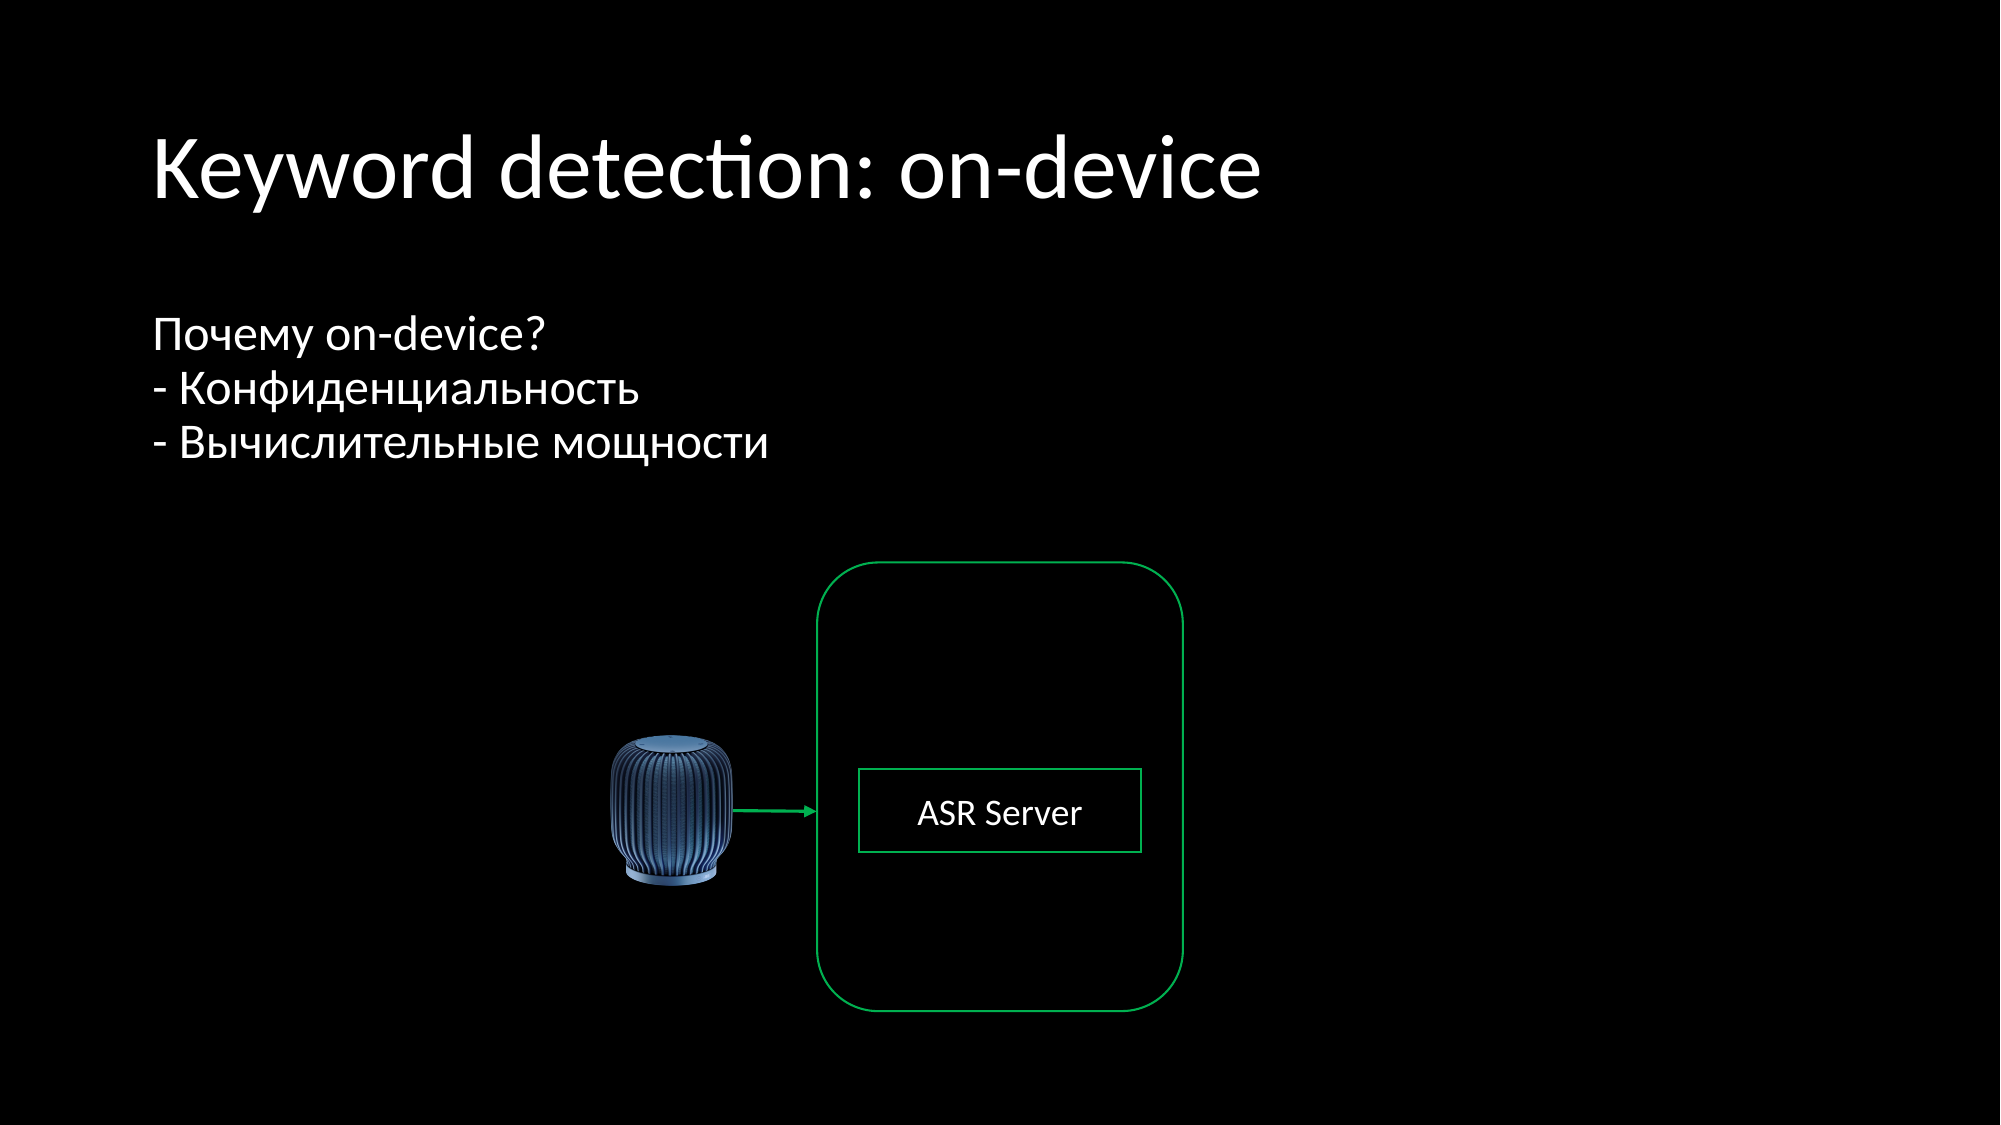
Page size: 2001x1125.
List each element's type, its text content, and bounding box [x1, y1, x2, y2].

list Почему on-device? - Конфиденциальность - Вычислительные мощности [137, 299, 1863, 976]
text_box Keyword detection: on-device [137, 59, 1863, 278]
text_box ASR Server [858, 769, 1142, 853]
picture [609, 735, 733, 886]
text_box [606, 738, 815, 893]
text_box [817, 562, 1183, 1012]
